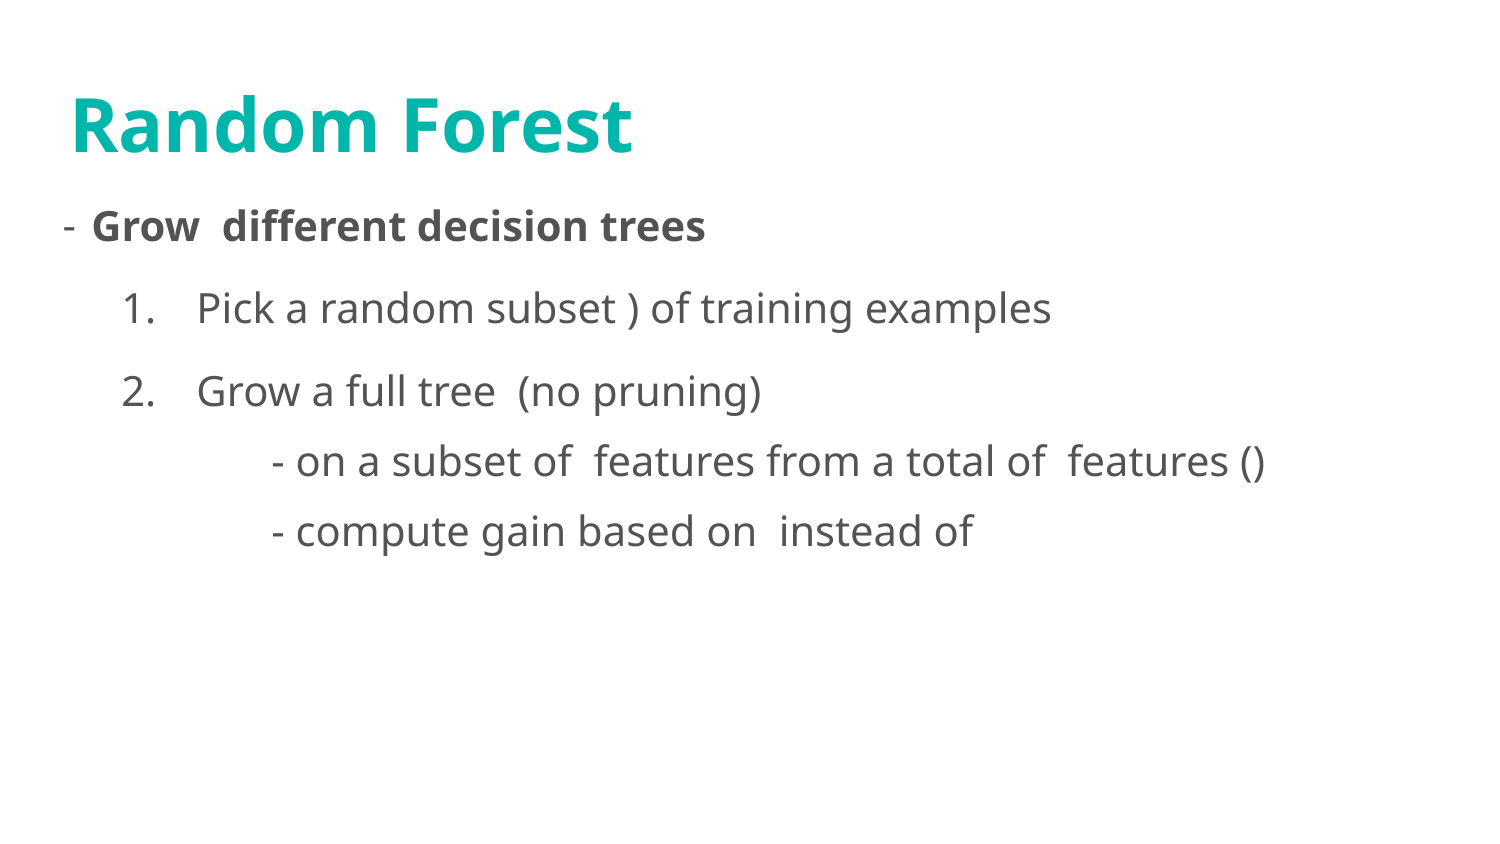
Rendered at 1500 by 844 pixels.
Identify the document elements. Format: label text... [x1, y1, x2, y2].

title Random Forest [54, 42, 1405, 183]
